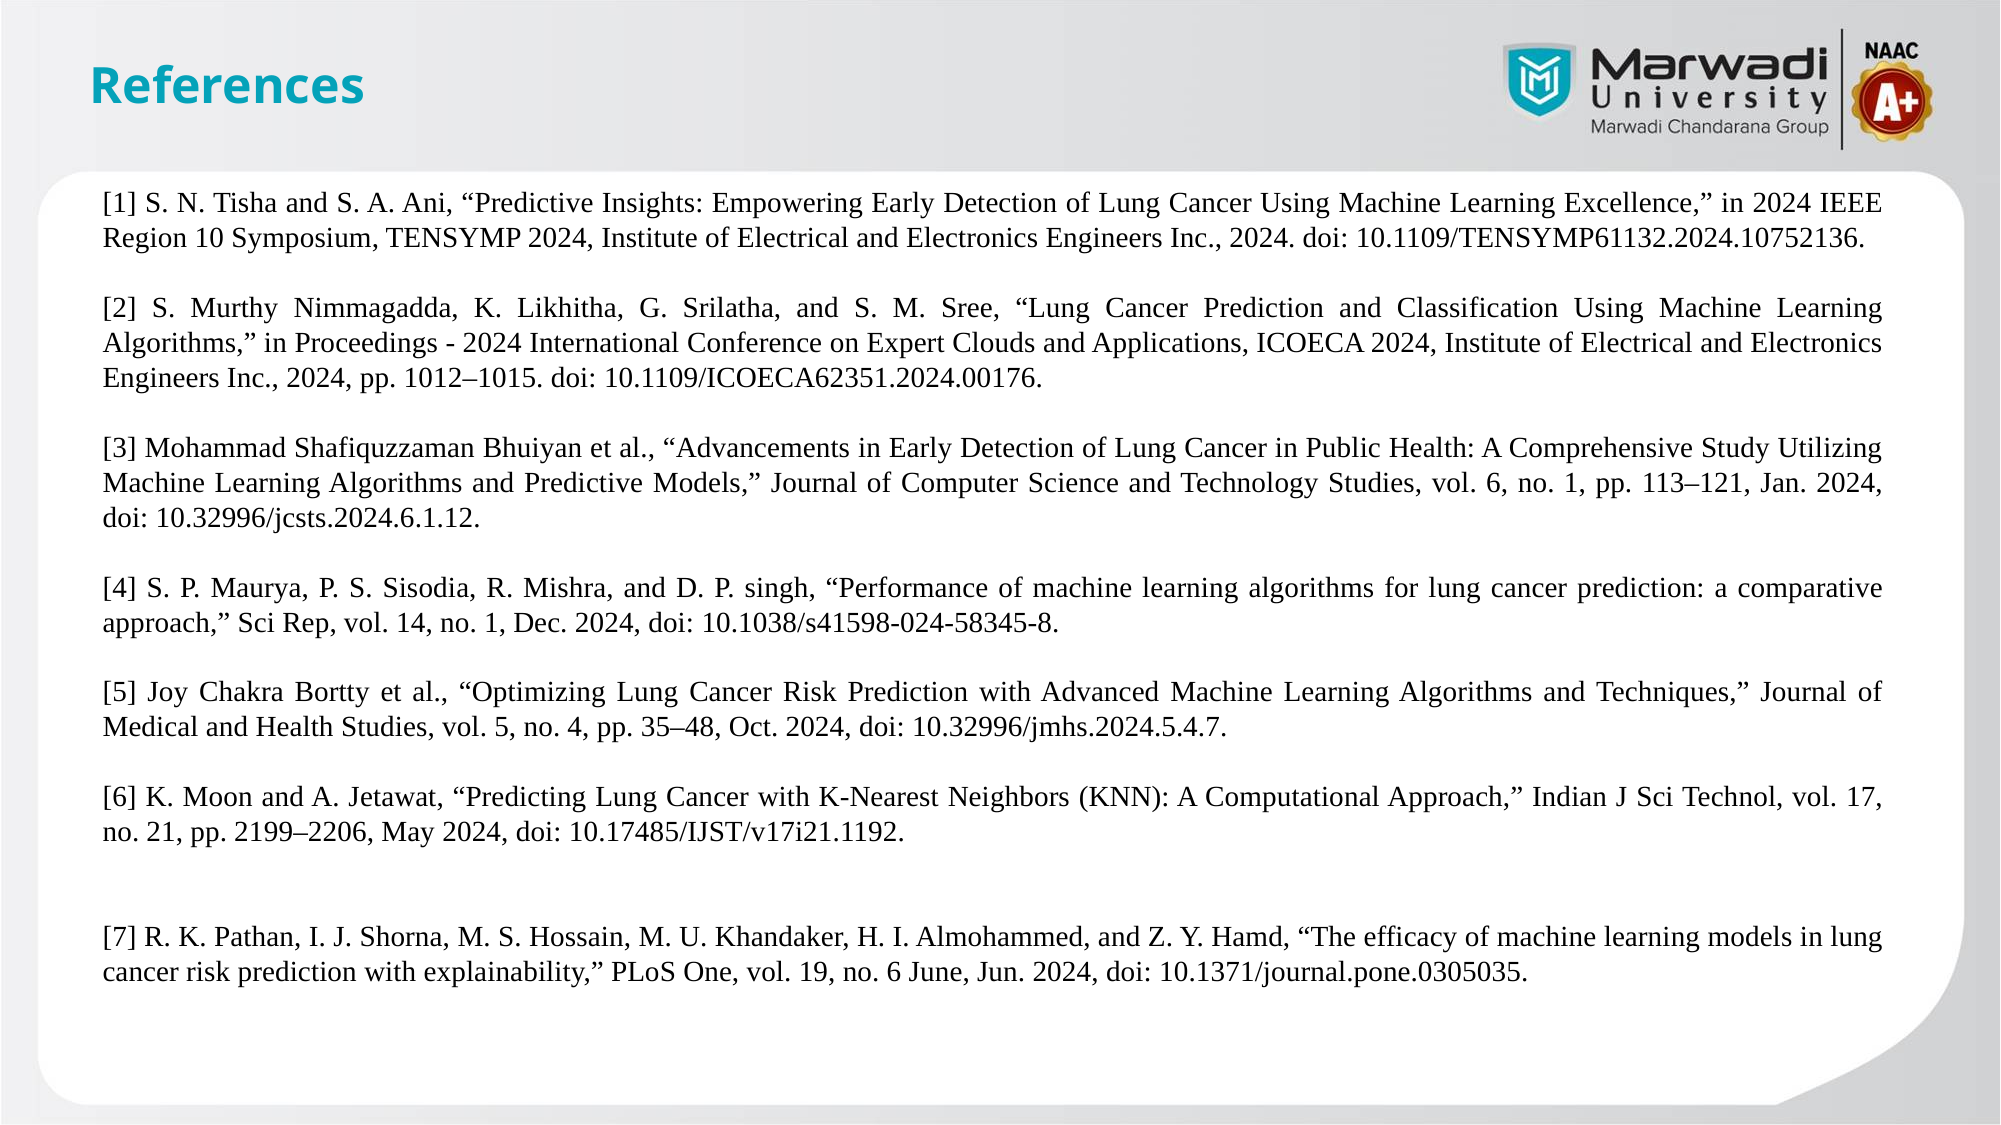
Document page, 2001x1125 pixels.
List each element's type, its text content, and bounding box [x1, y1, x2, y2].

title References [87, 0, 469, 175]
text_box [1] S. N. Tisha and S. A. Ani, “Predictive Insights: Empowering Early Detection of Lung Cancer Using Machine Learning Excellence,” in 2024 IEEE Region 10 Symposium, TENSYMP 2024, Institute of Electrical and Electronics Engineers Inc., 2024. doi: 10.1109/TENSYMP61132.2024.10752136. [2] S. Murthy Nimmagadda, K. Likhitha, G. Srilatha, and S. M. Sree, “Lung Cancer Prediction and Classification Using Machine Learning Algorithms,” in Proceedings - 2024 International Conference on Expert Clouds and Applications, ICOECA 2024, Institute of Electrical and Electronics Engineers Inc., 2024, pp. 1012–1015. doi: 10.1109/ICOECA62351.2024.00176. [3] Mohammad Shafiquzzaman Bhuiyan et al., “Advancements in Early Detection of Lung Cancer in Public Health: A Comprehensive Study Utilizing Machine Learning Algorithms and Predictive Models,” Journal of Computer Science and Technology Studies, vol. 6, no. 1, pp. 113–121, Jan. 2024, doi: 10.32996/jcsts.2024.6.1.12. [4] S. P. Maurya, P. S. Sisodia, R. Mishra, and D. P. singh, “Performance of machine learning algorithms for lung cancer prediction: a comparative approach,” Sci Rep, vol. 14, no. 1, Dec. 2024, doi: 10.1038/s41598-024-58345-8. [5] Joy Chakra Bortty et al., “Optimizing Lung Cancer Risk Prediction with Advanced Machine Learning Algorithms and Techniques,” Journal of Medical and Health Studies, vol. 5, no. 4, pp. 35–48, Oct. 2024, doi: 10.32996/jmhs.2024.5.4.7. [6] K. Moon and A. Jetawat, “Predicting Lung Cancer with K-Nearest Neighbors (KNN): A Computational Approach,” Indian J Sci Technol, vol. 17, no. 21, pp. 2199–2206, May 2024, doi: 10.17485/IJST/v17i21.1192. [7] R. K. Pathan, I. J. Shorna, M. S. Hossain, M. U. Khandaker, H. I. Almohammed, and Z. Y. Hamd, “The efficacy of machine learning models in lung cancer risk prediction with explainability,” PLoS One, vol. 19, no. 6 June, Jun. 2024, doi: 10.1371/journal.pone.0305035. [87, 175, 1900, 1030]
picture [0, 0, 2001, 1125]
